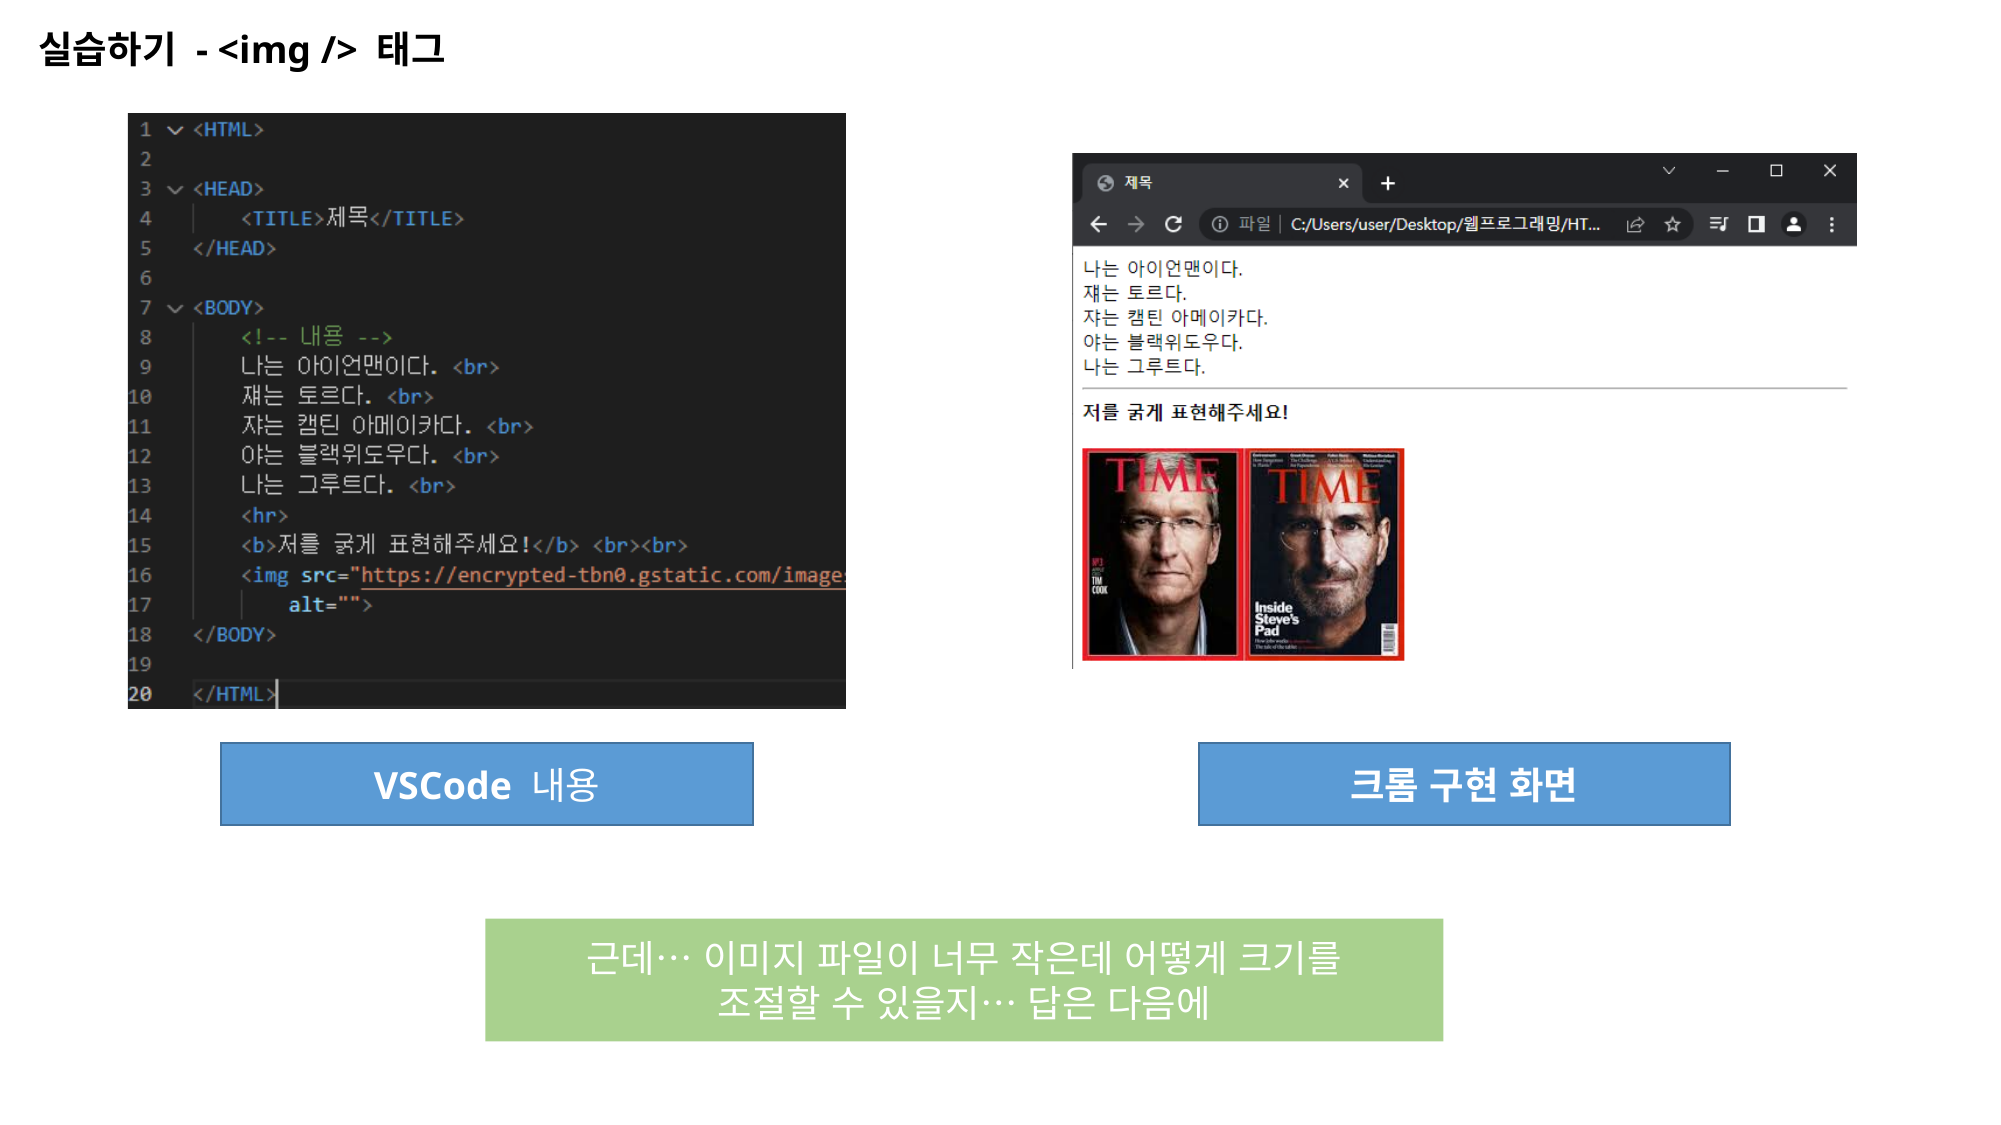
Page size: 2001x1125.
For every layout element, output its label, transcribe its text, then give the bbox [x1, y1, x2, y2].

picture [1072, 153, 1857, 669]
text_box 크롬 구현 화면 [1198, 742, 1731, 826]
text_box 실습하기 - <img /> 태그 [23, 18, 487, 79]
text_box VSCode 내용 [220, 742, 754, 826]
picture [127, 113, 846, 709]
text_box 근데… 이미지 파일이 너무 작은데 어떻게 크기를 조절할 수 있을지… 답은 다음에 [484, 918, 1444, 1042]
